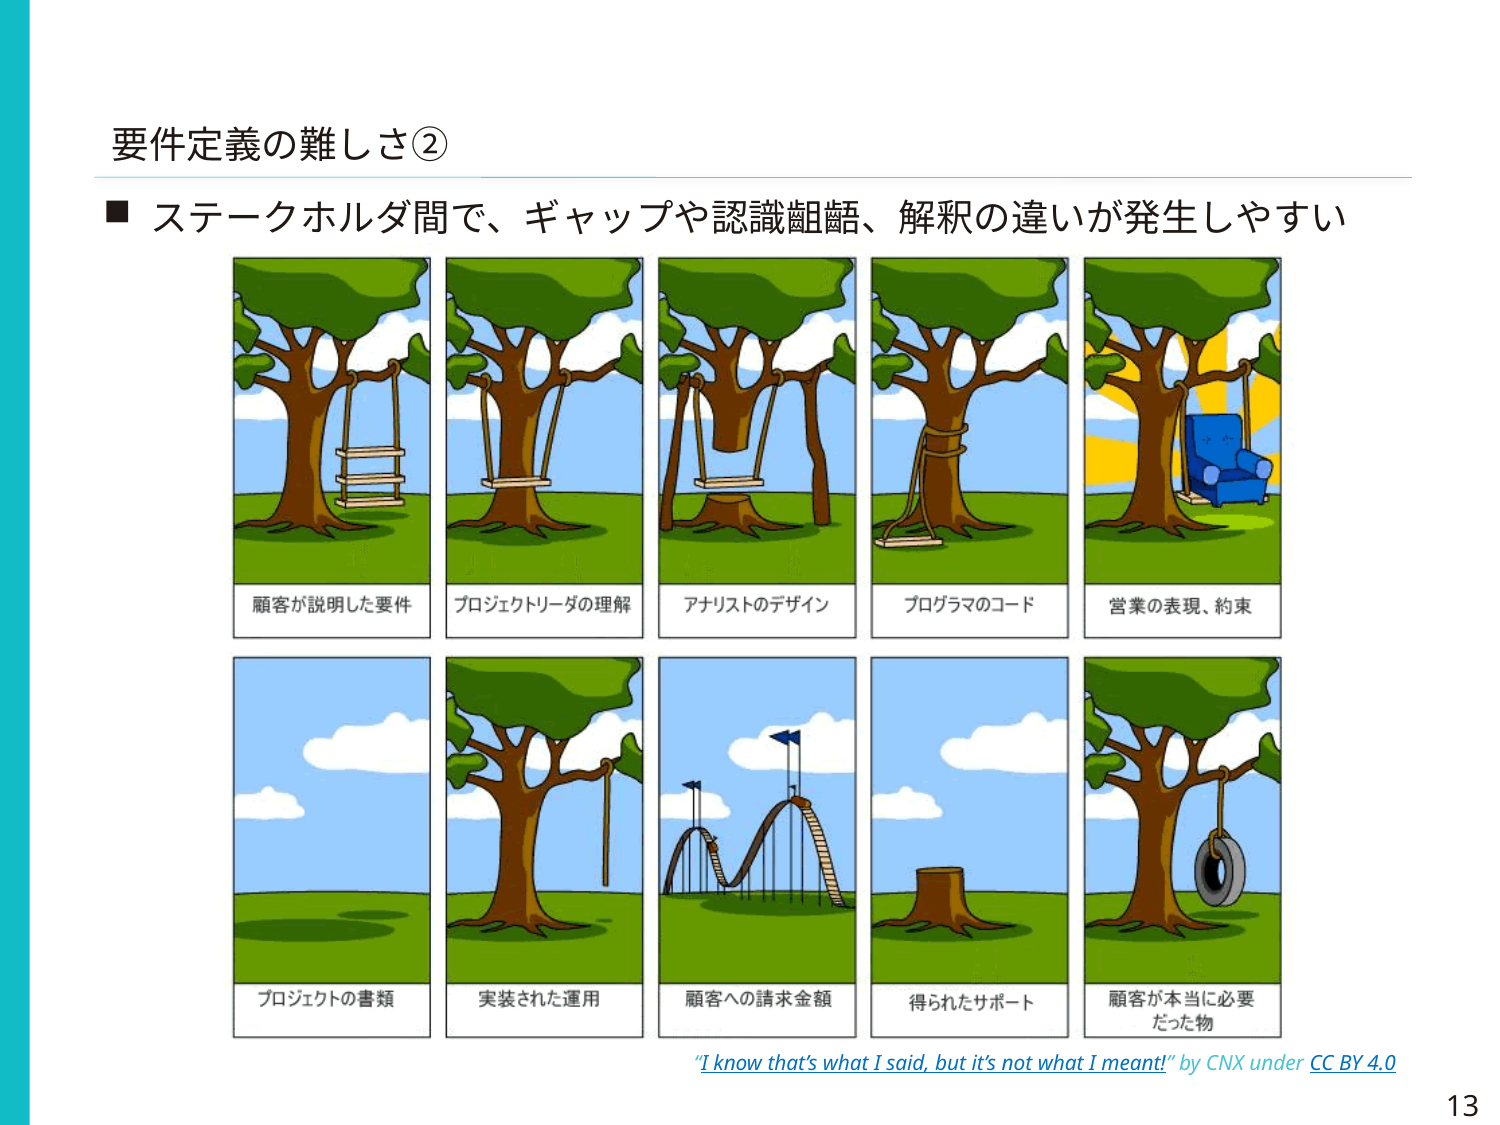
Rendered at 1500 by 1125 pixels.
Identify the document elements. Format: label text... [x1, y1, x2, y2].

text_box ステークホルダ間で、ギャップや認識齟齬、解釈の違いが発生しやすい [88, 186, 1447, 247]
list 要件定義の難しさ② [97, 113, 1199, 173]
text_box “I know that’s what I said, but it’s not what I meant!” by CNX under CC BY 4.0 [679, 1041, 1483, 1085]
picture [220, 243, 1294, 1050]
slide_number 13 [1285, 1079, 1495, 1125]
picture [0, 0, 49, 1125]
